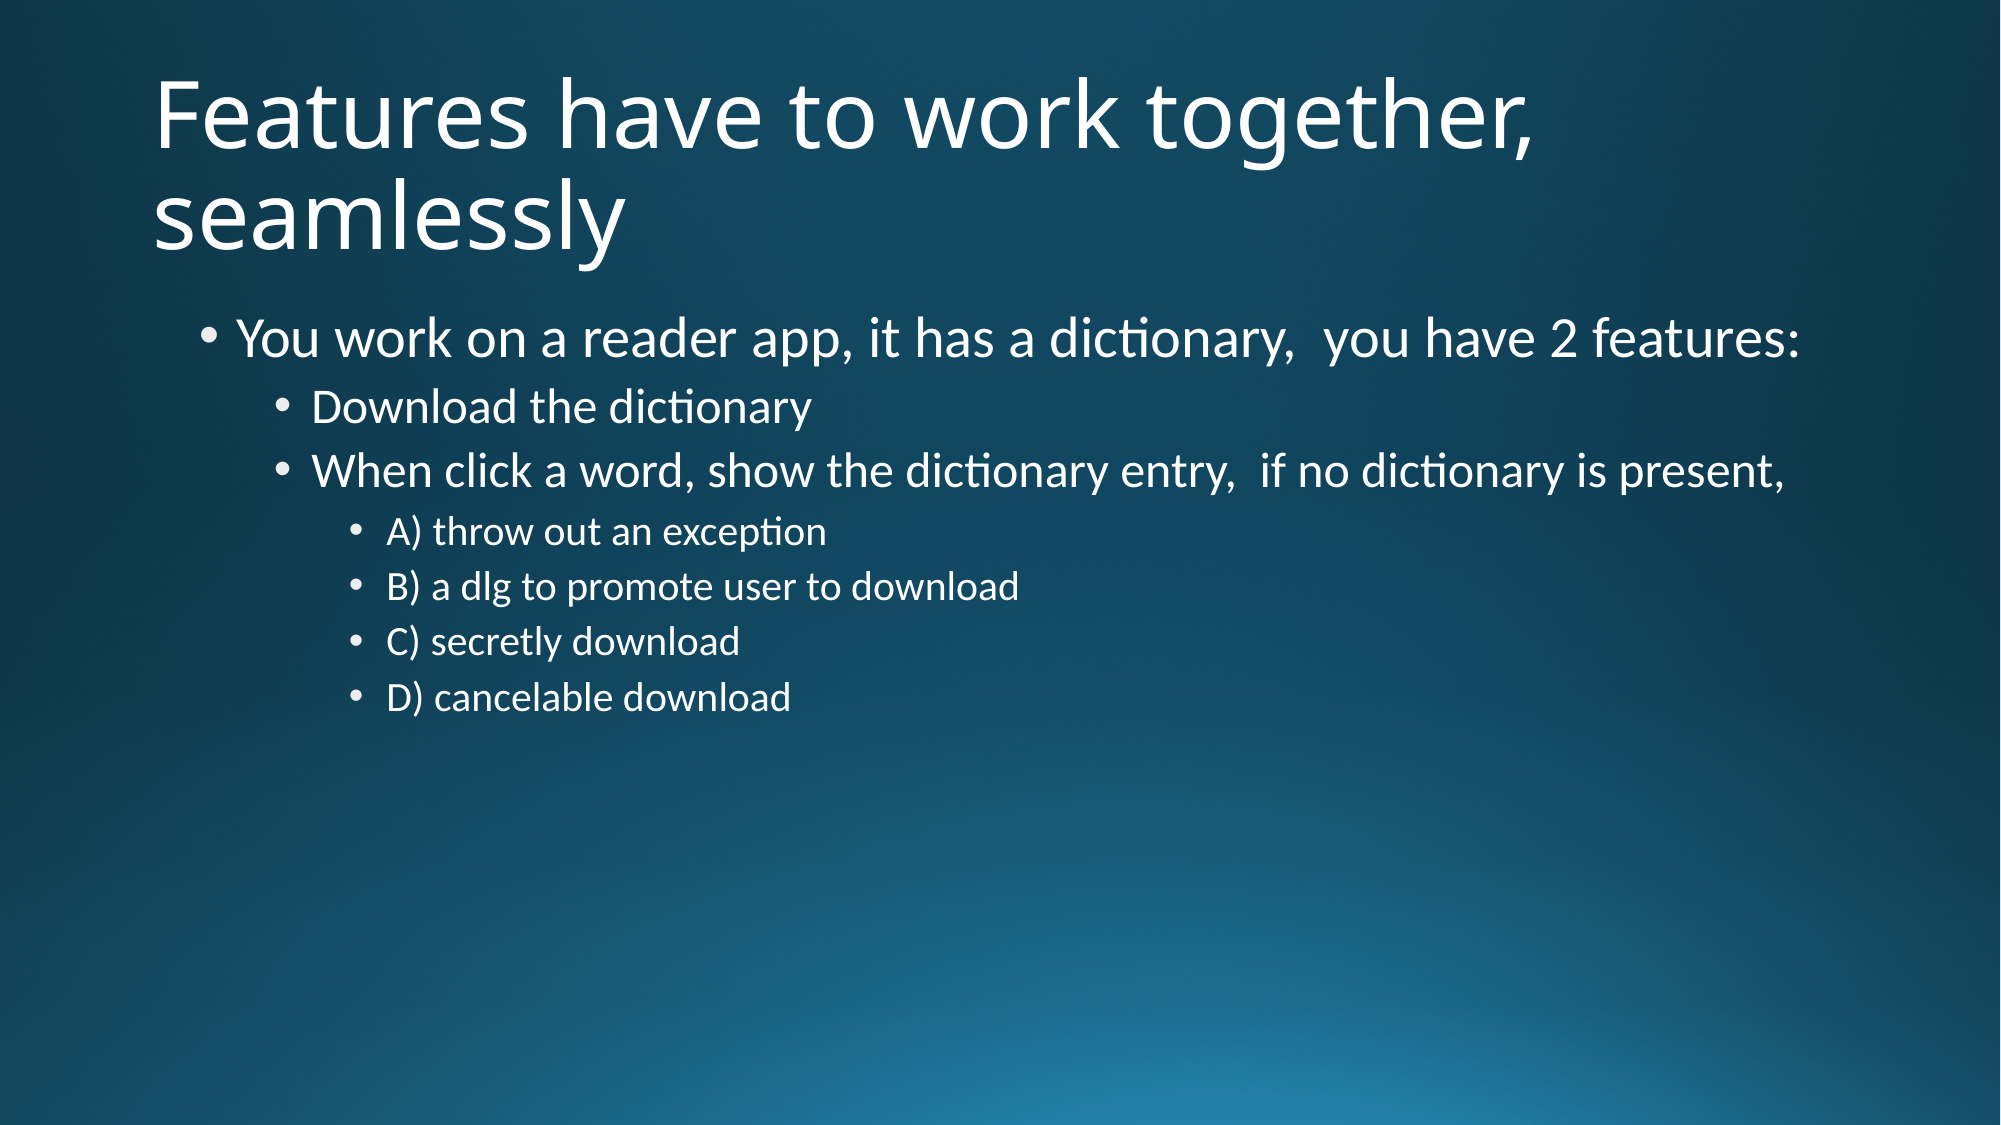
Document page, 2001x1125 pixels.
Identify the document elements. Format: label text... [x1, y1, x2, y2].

picture [0, 0, 2001, 1125]
list You work on a reader app, it has a dictionary, you have 2 features: Download the dictionary When click a word, show the dictionary entry, if no dictionary is present, A) throw out an exception B) a dlg to promote user to download C) secretly download D) cancelable download [183, 299, 1863, 1014]
title Features have to work together, seamlessly [137, 59, 1863, 278]
